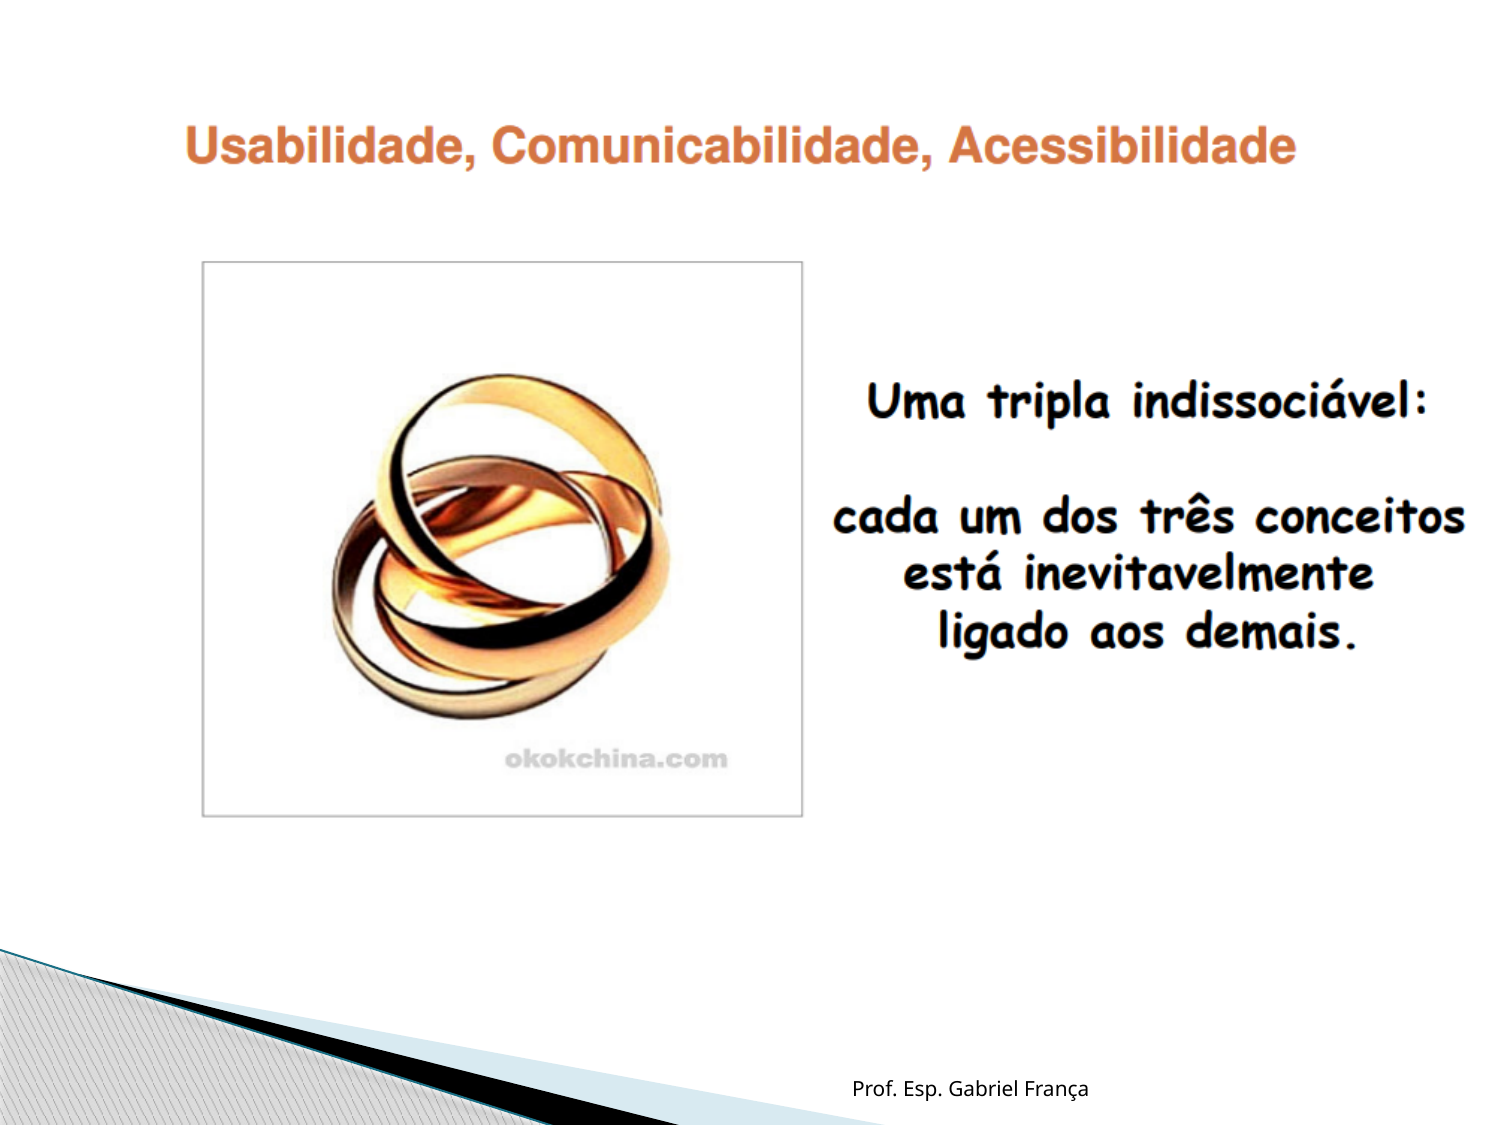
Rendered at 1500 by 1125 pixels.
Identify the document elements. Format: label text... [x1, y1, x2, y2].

footer Prof. Esp. Gabriel França [718, 1051, 1105, 1112]
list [170, 89, 1477, 835]
